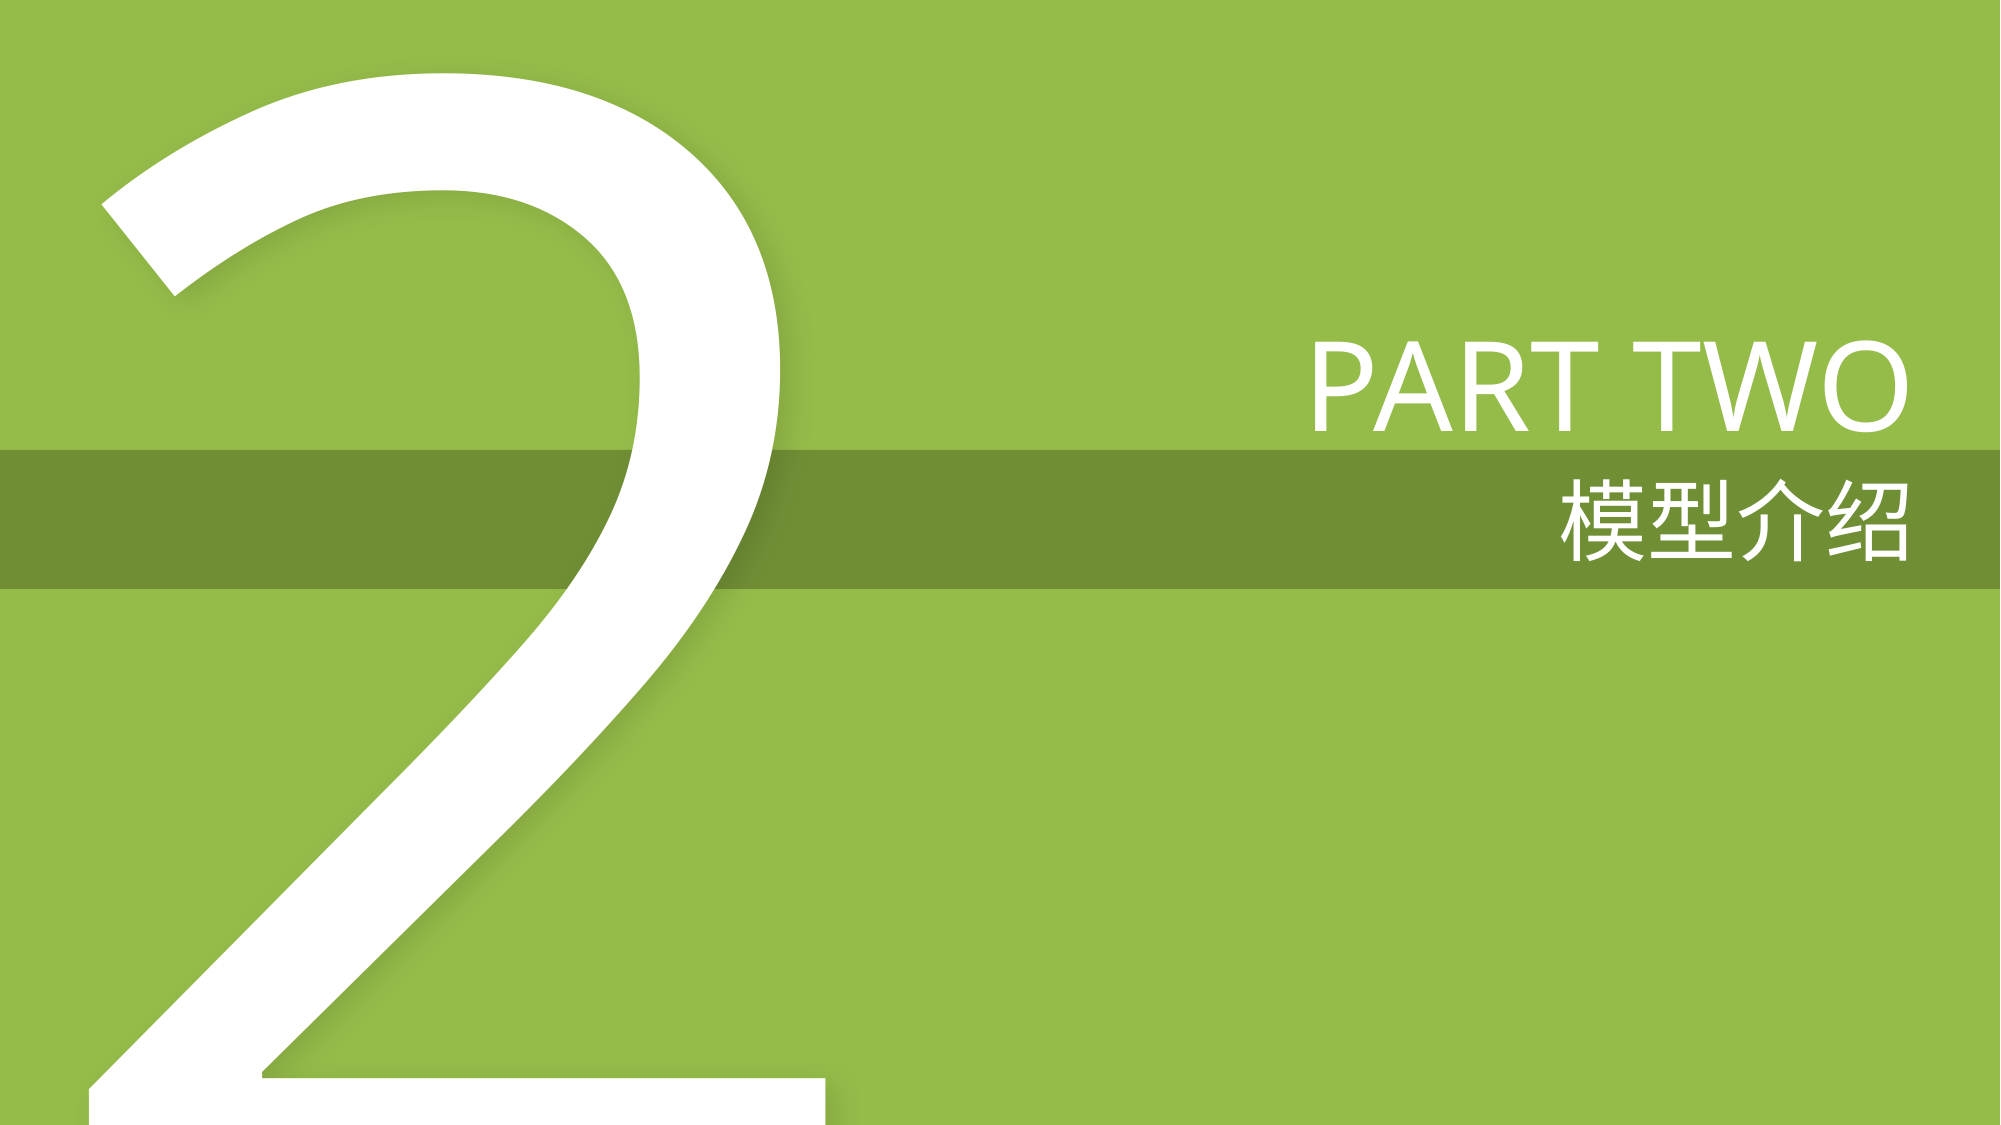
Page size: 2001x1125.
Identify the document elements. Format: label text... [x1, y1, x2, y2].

list PART TWO [852, 299, 1930, 457]
list 模型介绍 [852, 457, 1930, 581]
list 2 [0, 0, 822, 1125]
